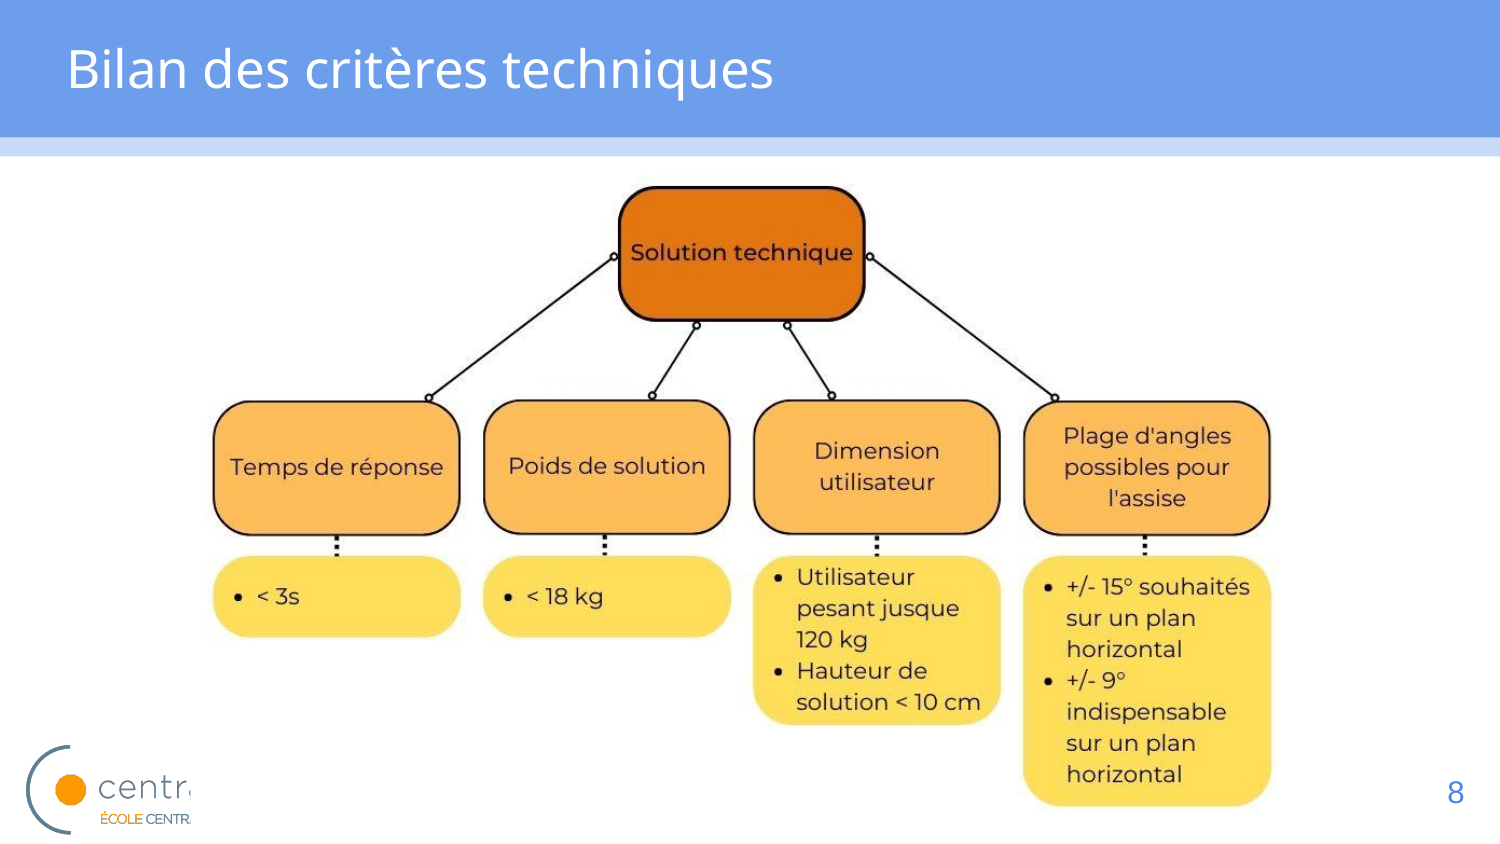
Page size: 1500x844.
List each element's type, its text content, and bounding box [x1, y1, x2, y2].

slide_number ‹#› [1389, 758, 1480, 824]
picture [0, 157, 1294, 844]
title Bilan des critères techniques [51, 20, 1449, 115]
